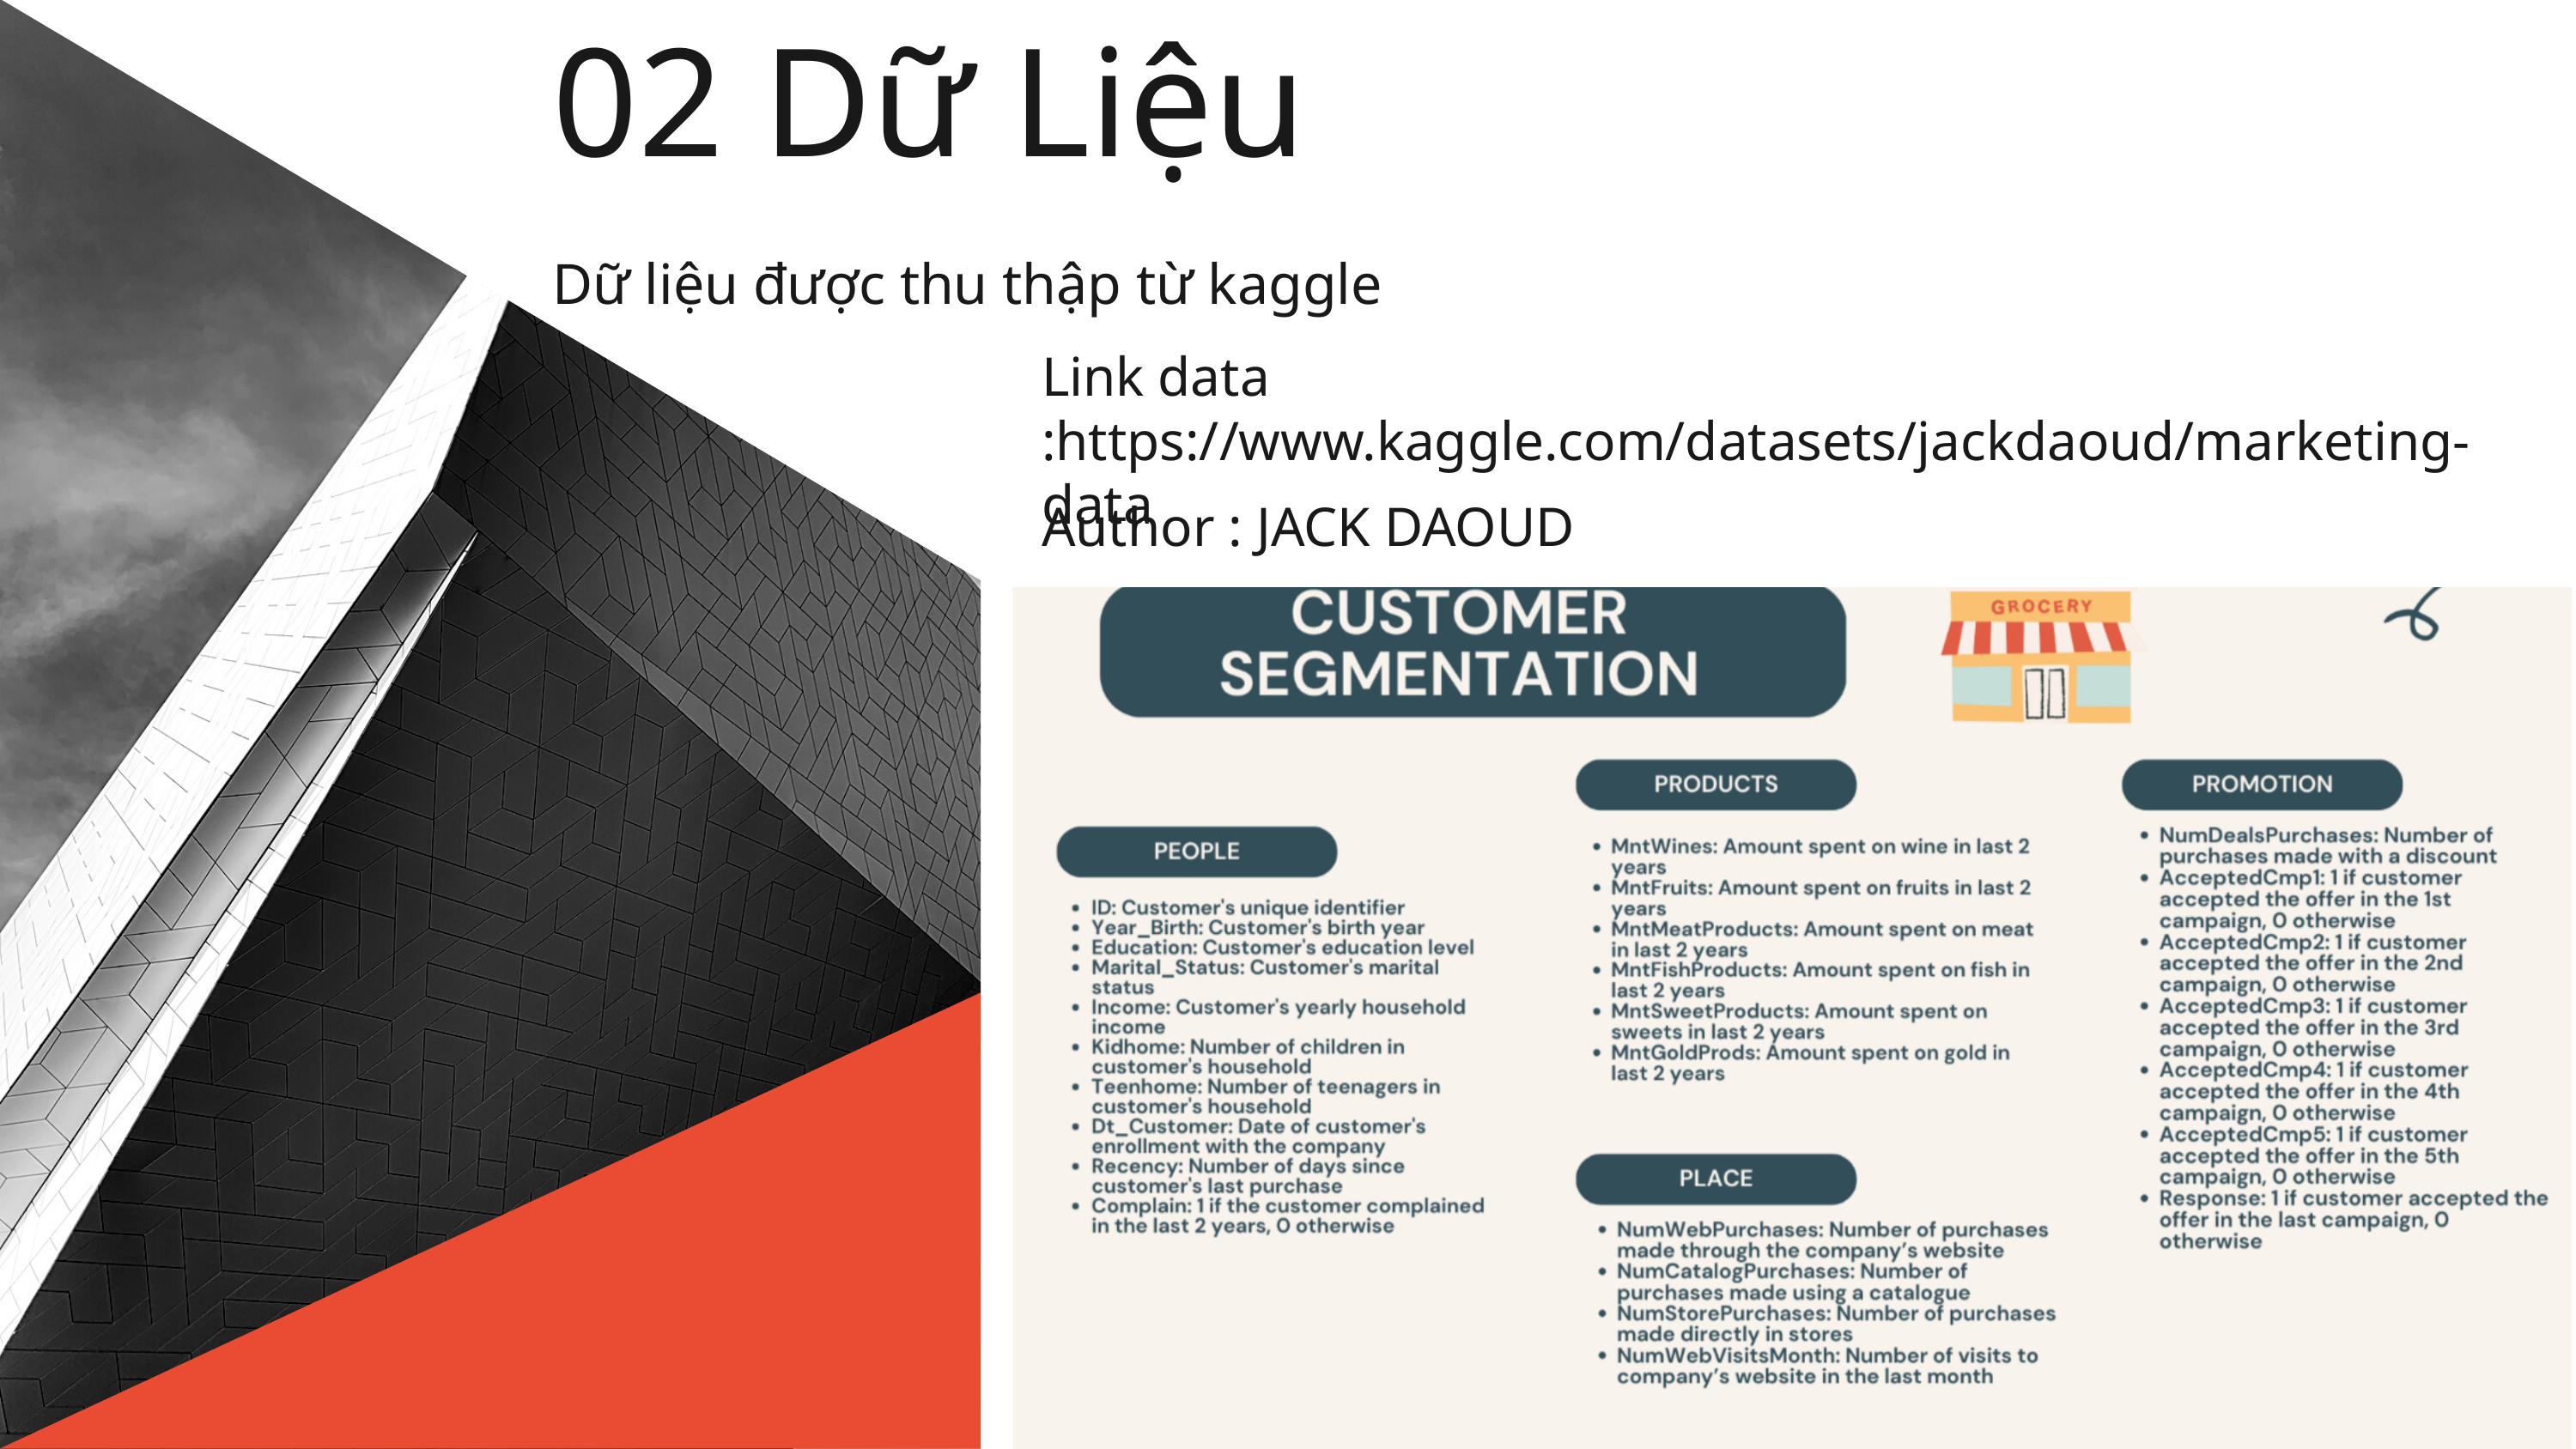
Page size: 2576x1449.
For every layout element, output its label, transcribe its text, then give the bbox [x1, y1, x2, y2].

picture [0, 605, 981, 1449]
picture [1012, 586, 2573, 1449]
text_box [552, 6, 1664, 313]
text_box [0, 0, 1022, 605]
text_box Author : JACK DAOUD [1042, 493, 2543, 558]
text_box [262, 730, 719, 1449]
text_box Link data :https://www.kaggle.com/datasets/jackdaoud/marketing-data [1042, 343, 2543, 493]
